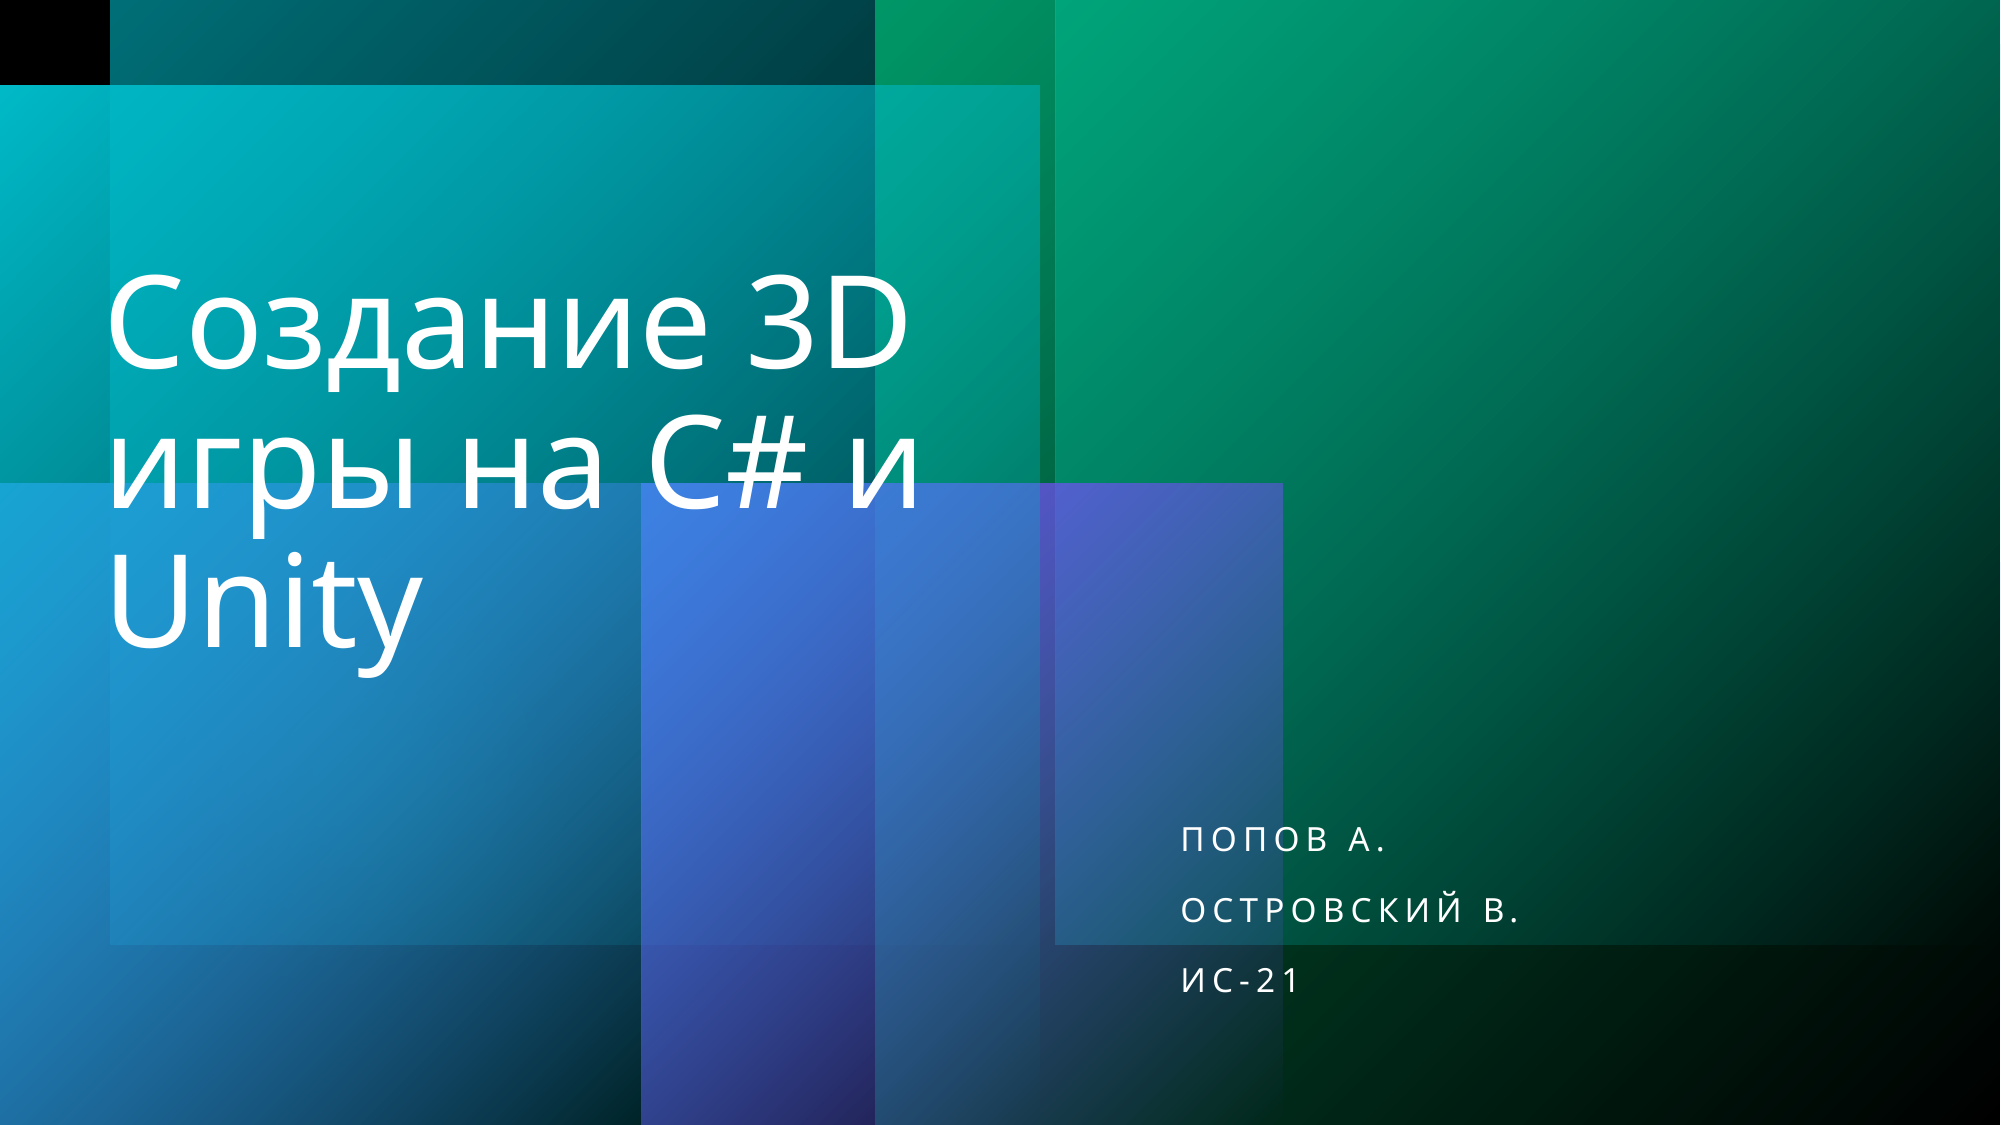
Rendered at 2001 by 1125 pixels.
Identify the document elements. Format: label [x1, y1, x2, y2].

text_box [0, 0, 2000, 1125]
